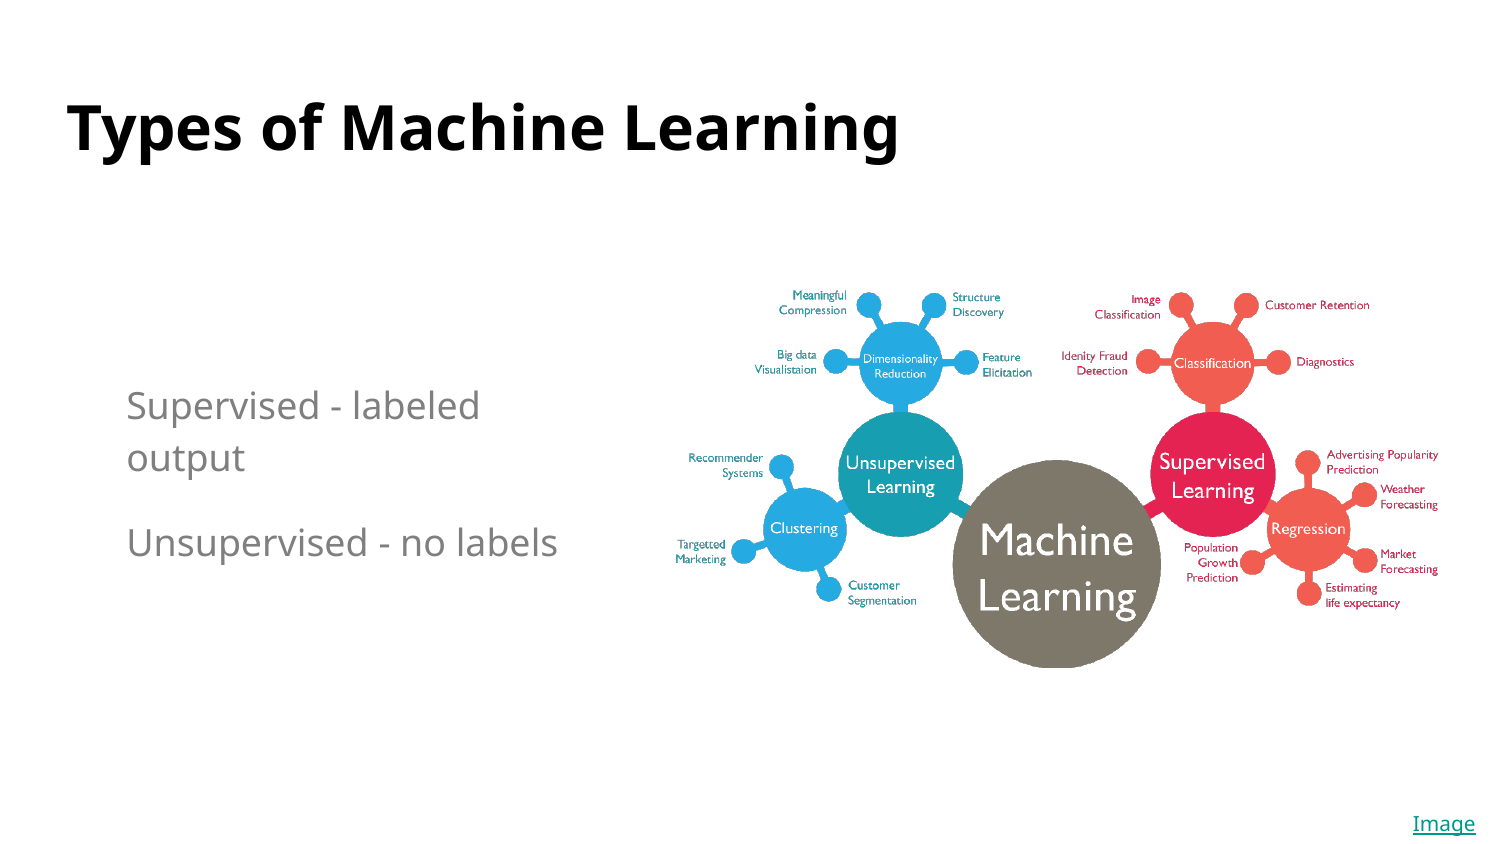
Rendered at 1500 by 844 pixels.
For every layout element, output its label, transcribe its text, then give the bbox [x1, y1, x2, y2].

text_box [665, 285, 1450, 844]
list Image [1454, 801, 1500, 844]
list Supervised - labeled output Unsupervised - no labels [111, 189, 607, 750]
title Types of Machine Learning [51, 72, 1449, 176]
